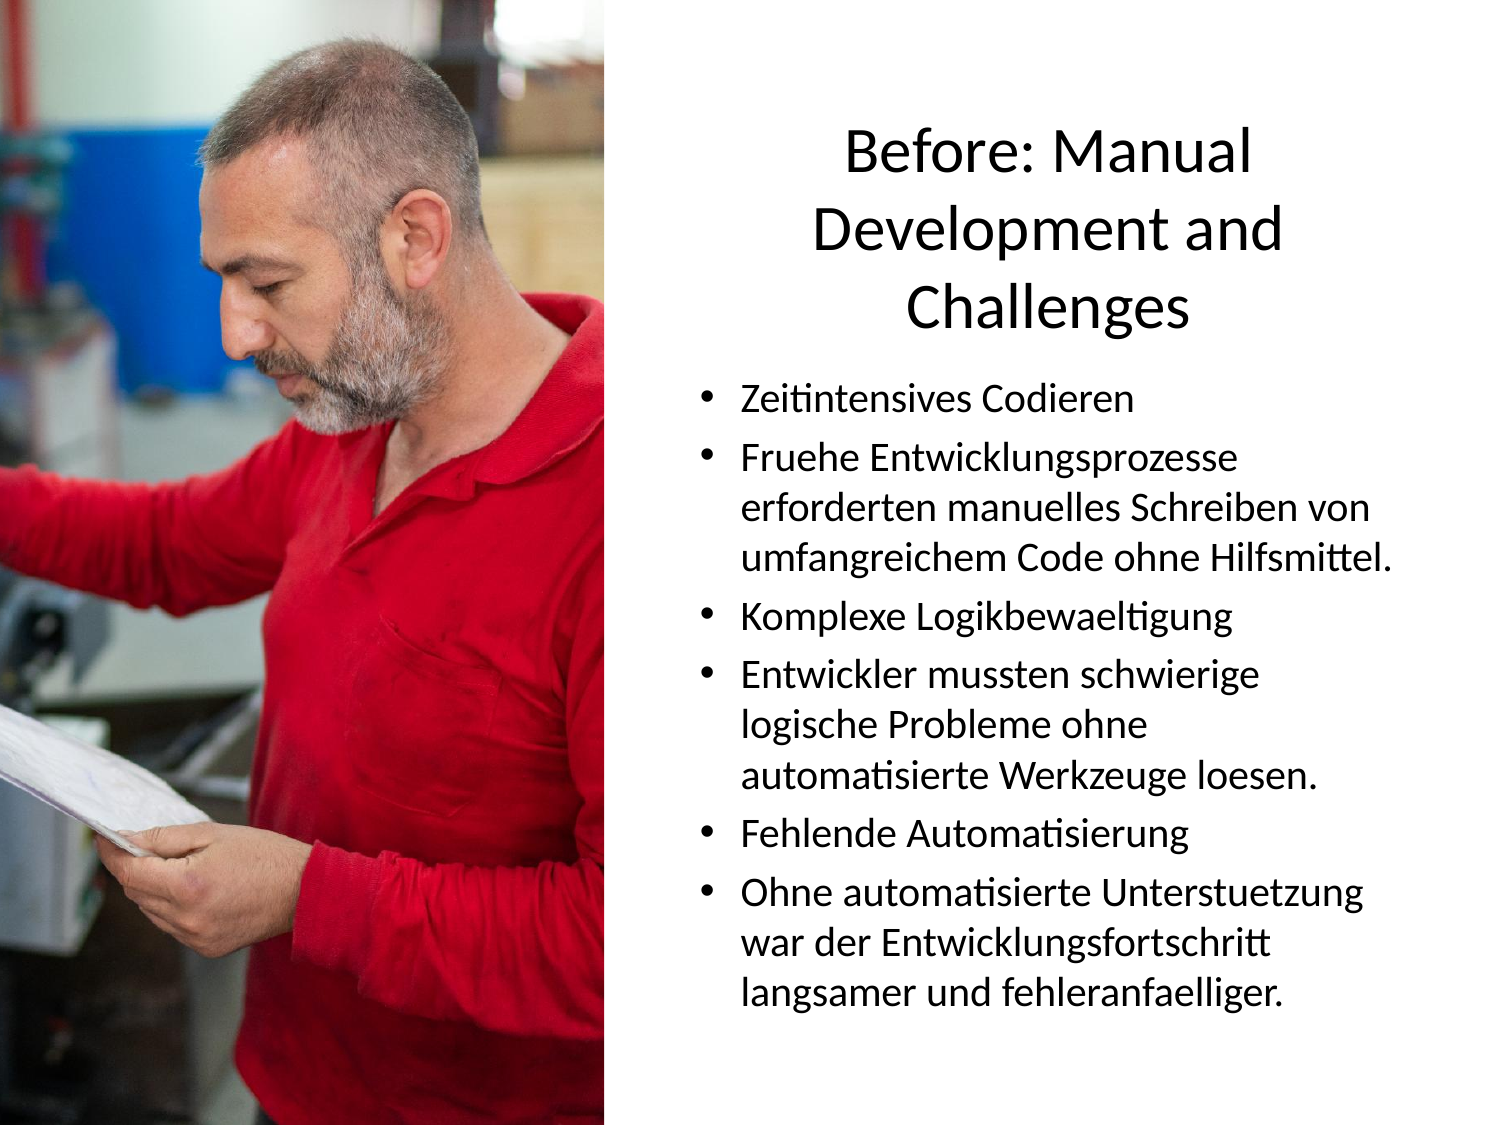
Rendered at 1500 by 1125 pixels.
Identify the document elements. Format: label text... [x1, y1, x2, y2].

title Before: Manual Development and Challenges [685, 98, 1413, 350]
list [0, 0, 605, 1125]
text_box [606, 0, 1500, 1125]
list Zeitintensives Codieren Fruehe Entwicklungsprozesse erforderten manuelles Schreiben von umfangreichem Code ohne Hilfsmittel. Komplexe Logikbewaeltigung Entwickler mussten schwierige logische Probleme ohne automatisierte Werkzeuge loesen. Fehlende Automatisierung Ohne automatisierte Unterstuetzung war der Entwicklungsfortschritt langsamer und fehleranfaelliger. [685, 363, 1413, 1035]
